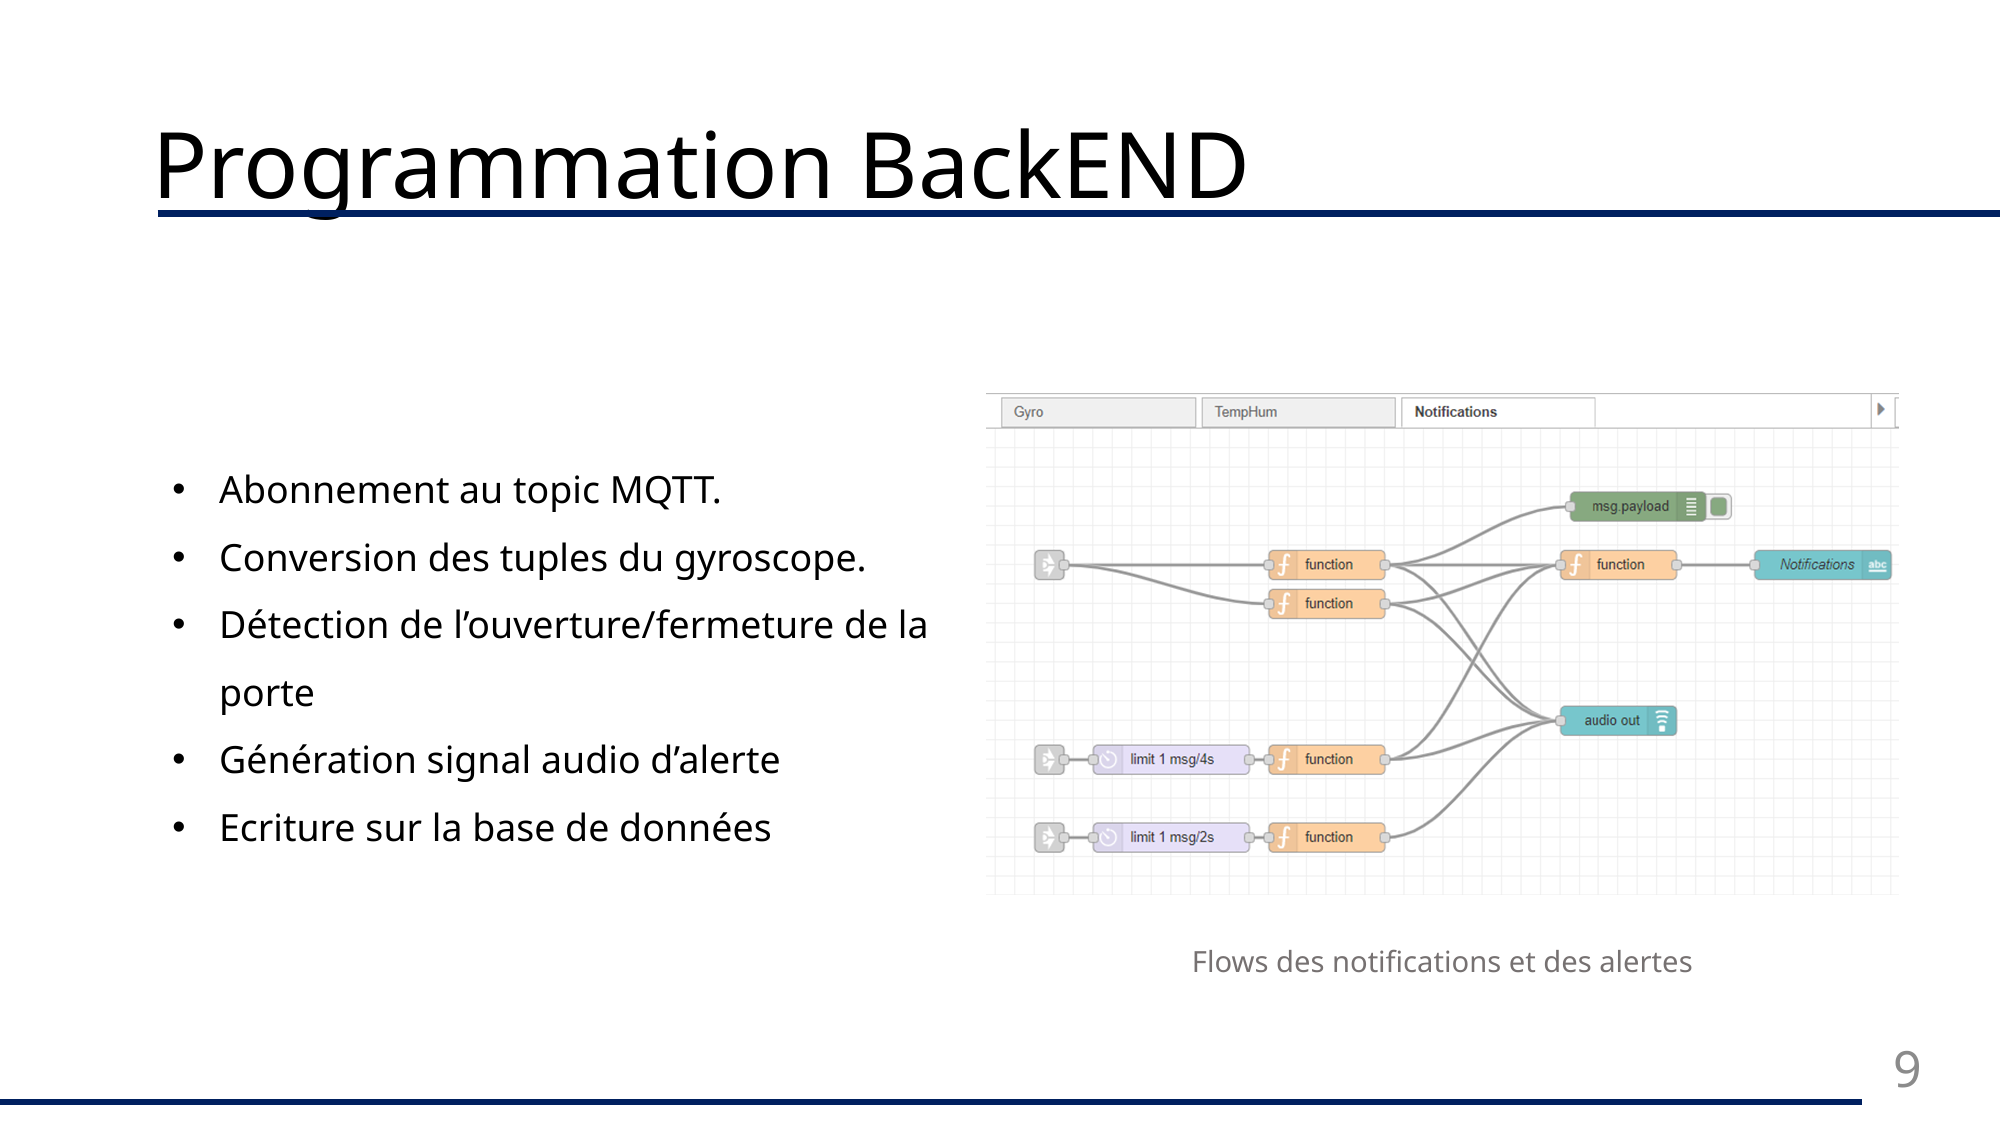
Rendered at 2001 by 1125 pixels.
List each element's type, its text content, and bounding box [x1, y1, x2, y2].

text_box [986, 393, 1899, 987]
title Programmation BackEND [137, 59, 1863, 278]
slide_number 9 [1487, 1041, 1938, 1102]
text_box Abonnement au topic MQTT. Conversion des tuples du gyroscope. Détection de l’ouverture/fermeture de la porte Génération signal audio d’alerte Ecriture sur la base de données [157, 436, 952, 857]
